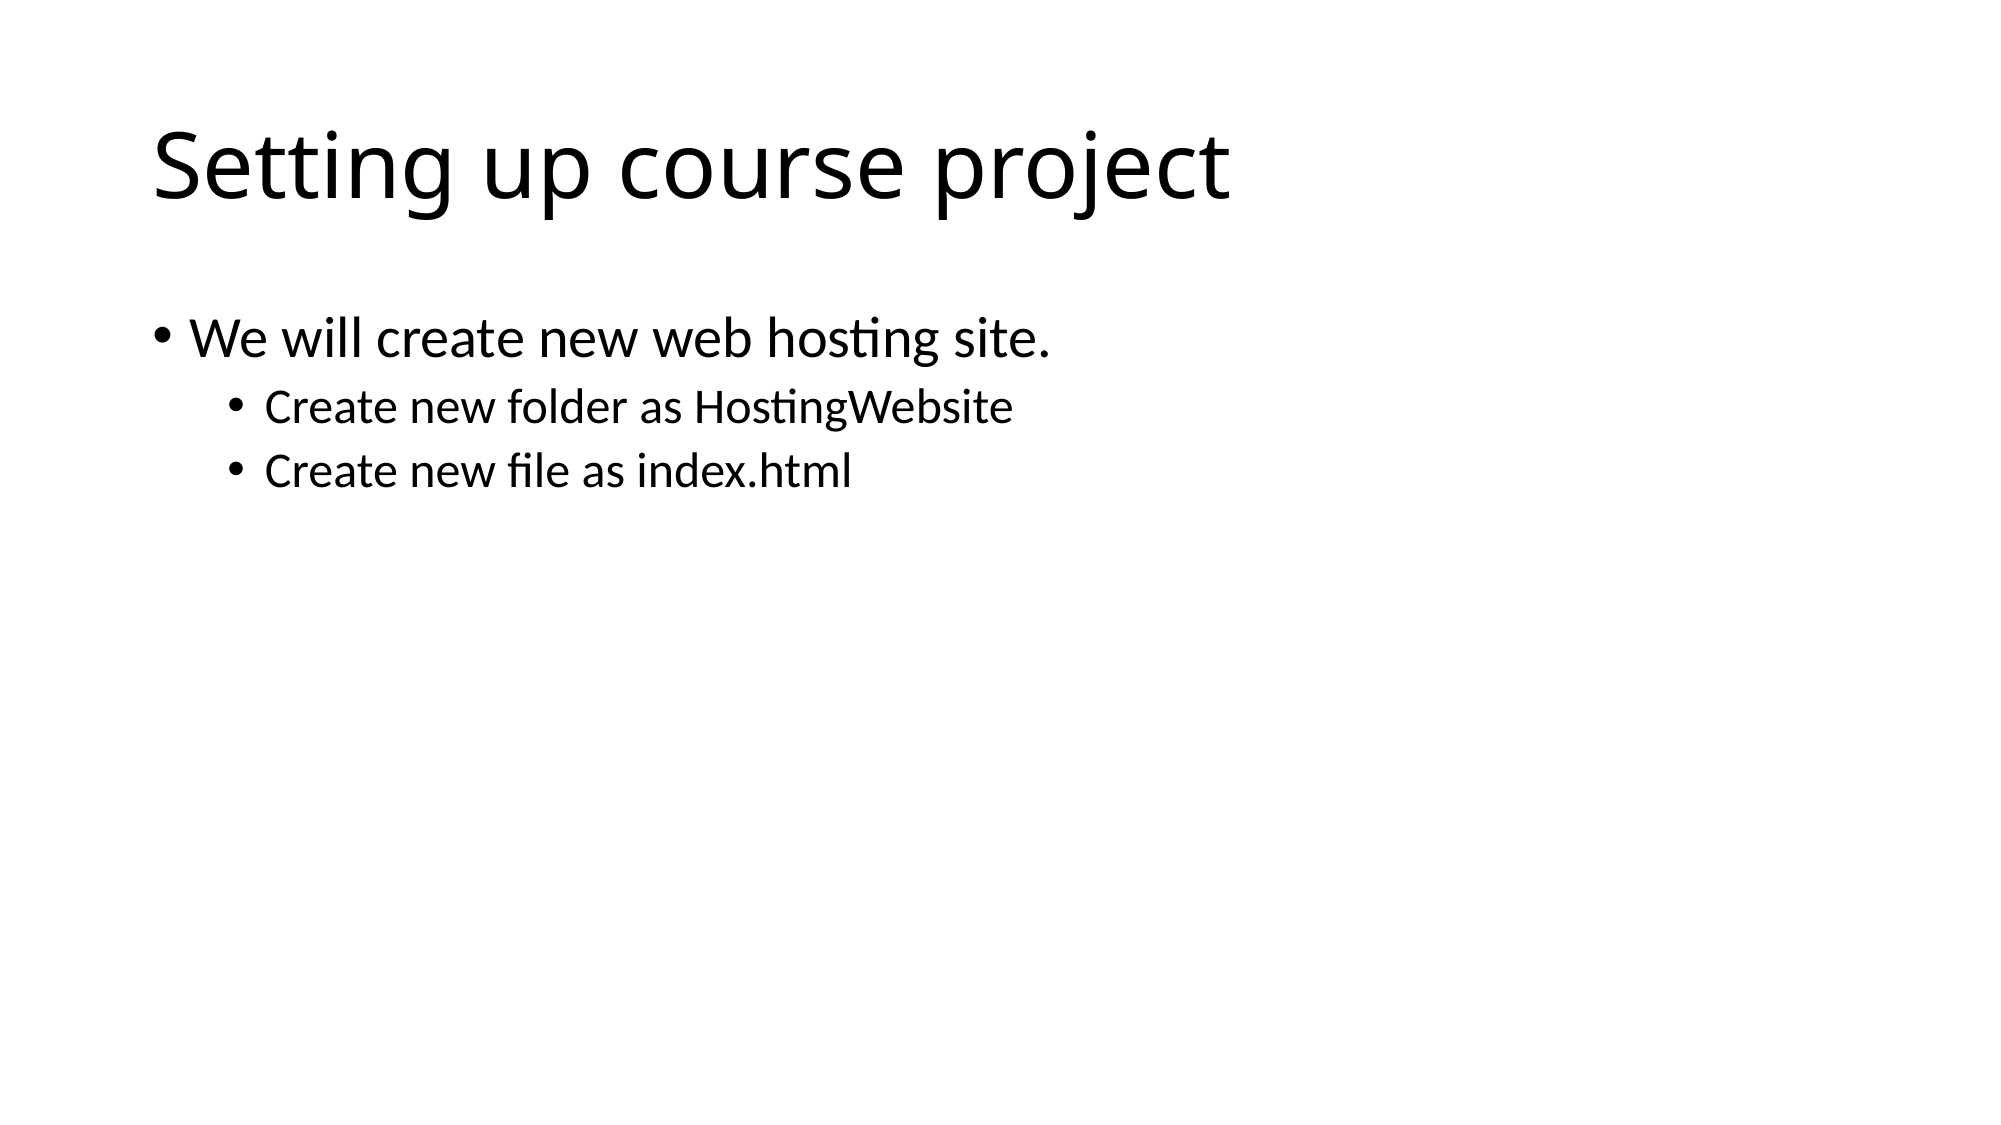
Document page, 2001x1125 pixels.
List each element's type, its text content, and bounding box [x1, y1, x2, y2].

list We will create new web hosting site. Create new folder as HostingWebsite Create new file as index.html [137, 299, 1863, 1014]
title Setting up course project [137, 59, 1863, 278]
